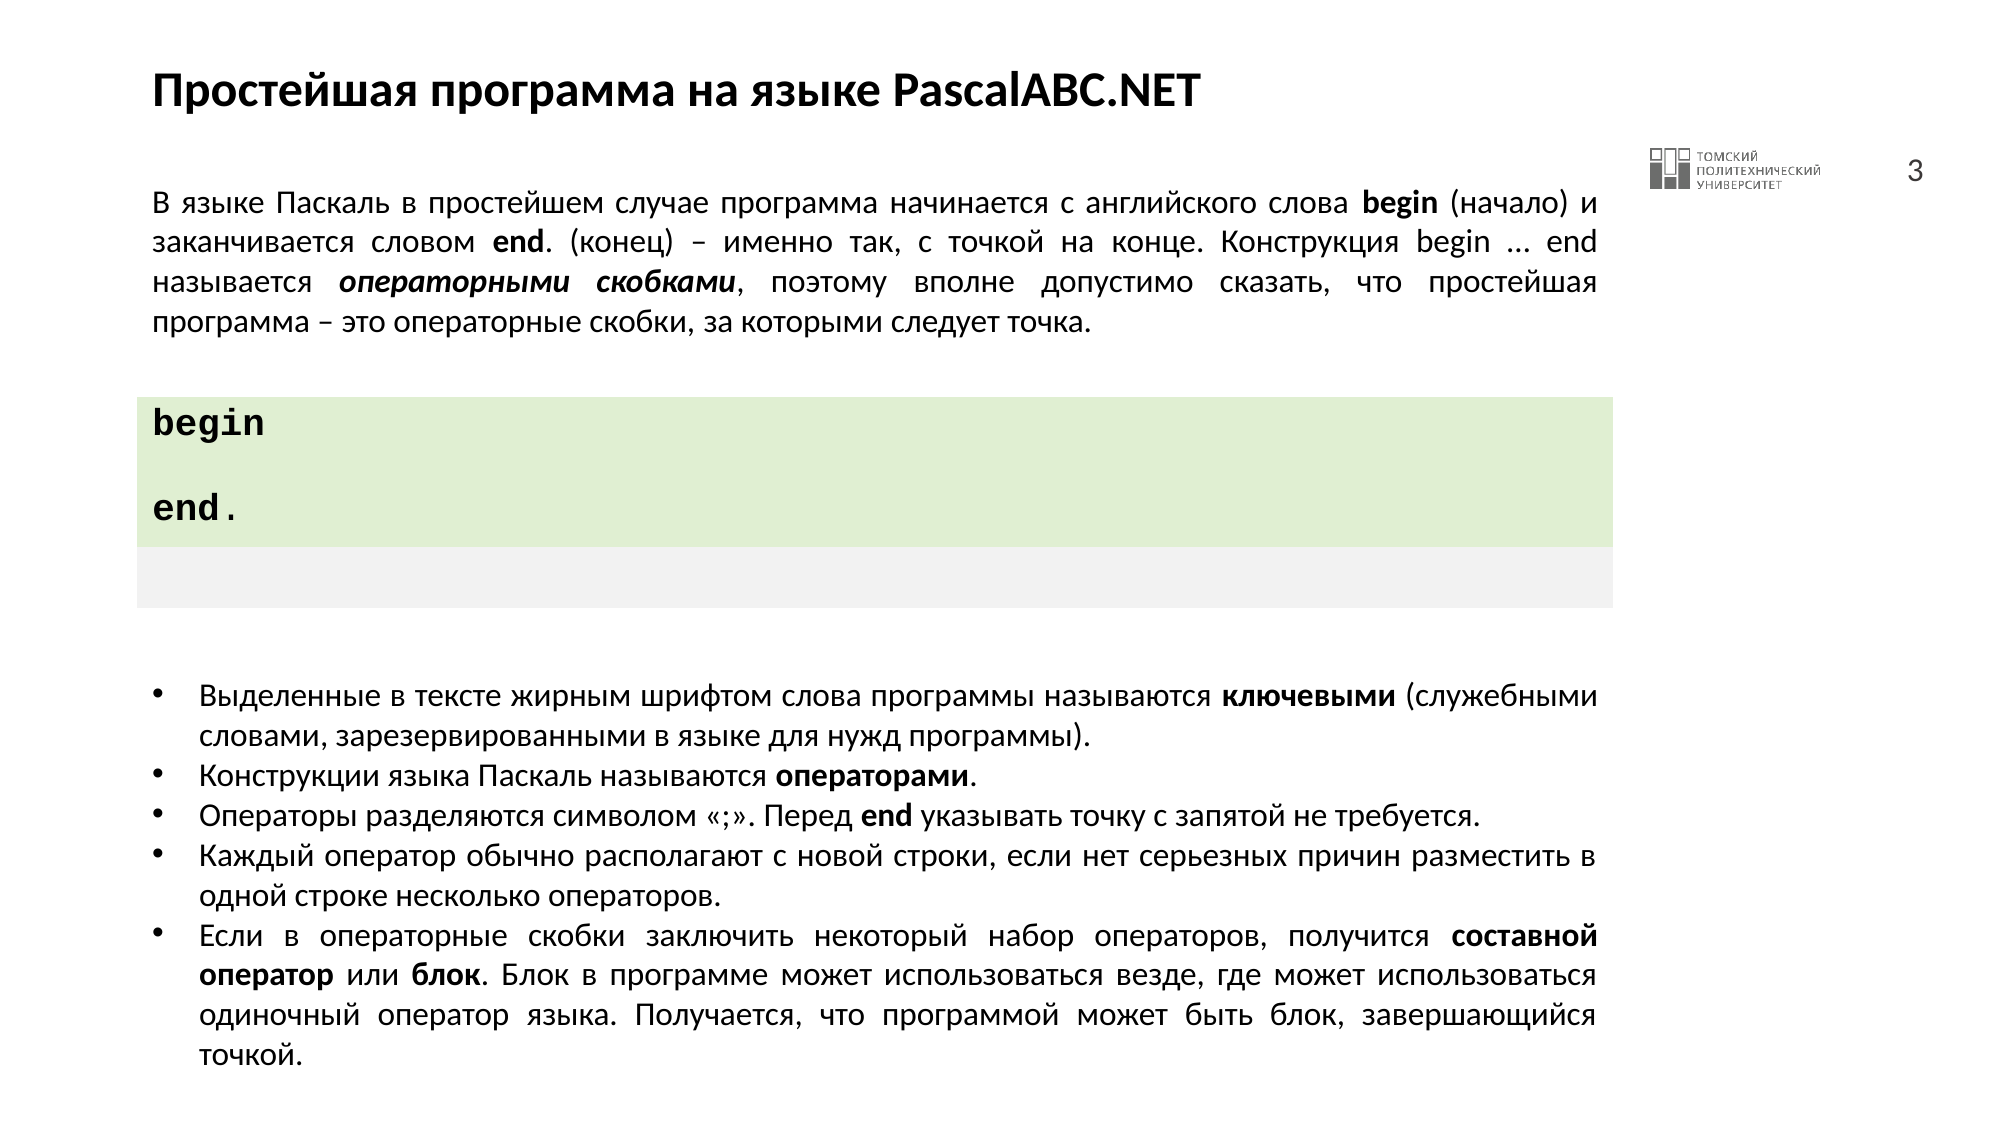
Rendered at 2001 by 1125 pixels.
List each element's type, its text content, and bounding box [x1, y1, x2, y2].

table_cell [137, 547, 1613, 608]
text_box В языке Паскаль в простейшем случае программа начинается с английского слова begin (начало) и заканчивается словом end. (конец) – именно так, с точкой на конце. Конструкция begin … end называется операторными скобками, поэтому вполне допустимо сказать, что простейшая программа – это операторные скобки, за которыми следует точка. [137, 172, 1614, 347]
picture [1650, 148, 1820, 189]
title Простейшая программа на языке PascalABC.NET [137, 24, 1755, 156]
text_box Выделенные в тексте жирным шрифтом слова программы называются ключевыми (служебными словами, зарезервированными в языке для нужд программы). Конструкции языка Паскаль называются операторами. Операторы разделяются символом «;». Перед end указывать точку с запятой не требуется. Каждый оператор обычно располагают с новой строки, если нет серьезных причин разместить в одной строке несколько операторов. Если в операторные скобки заключить некоторый набор операторов, получится составной оператор или блок. Блок в программе может использоваться везде, где может использоваться одиночный оператор языка. Получается, что программой может быть блок, завершающийся точкой. [137, 665, 1614, 1080]
table_header begin end. [137, 397, 1613, 547]
